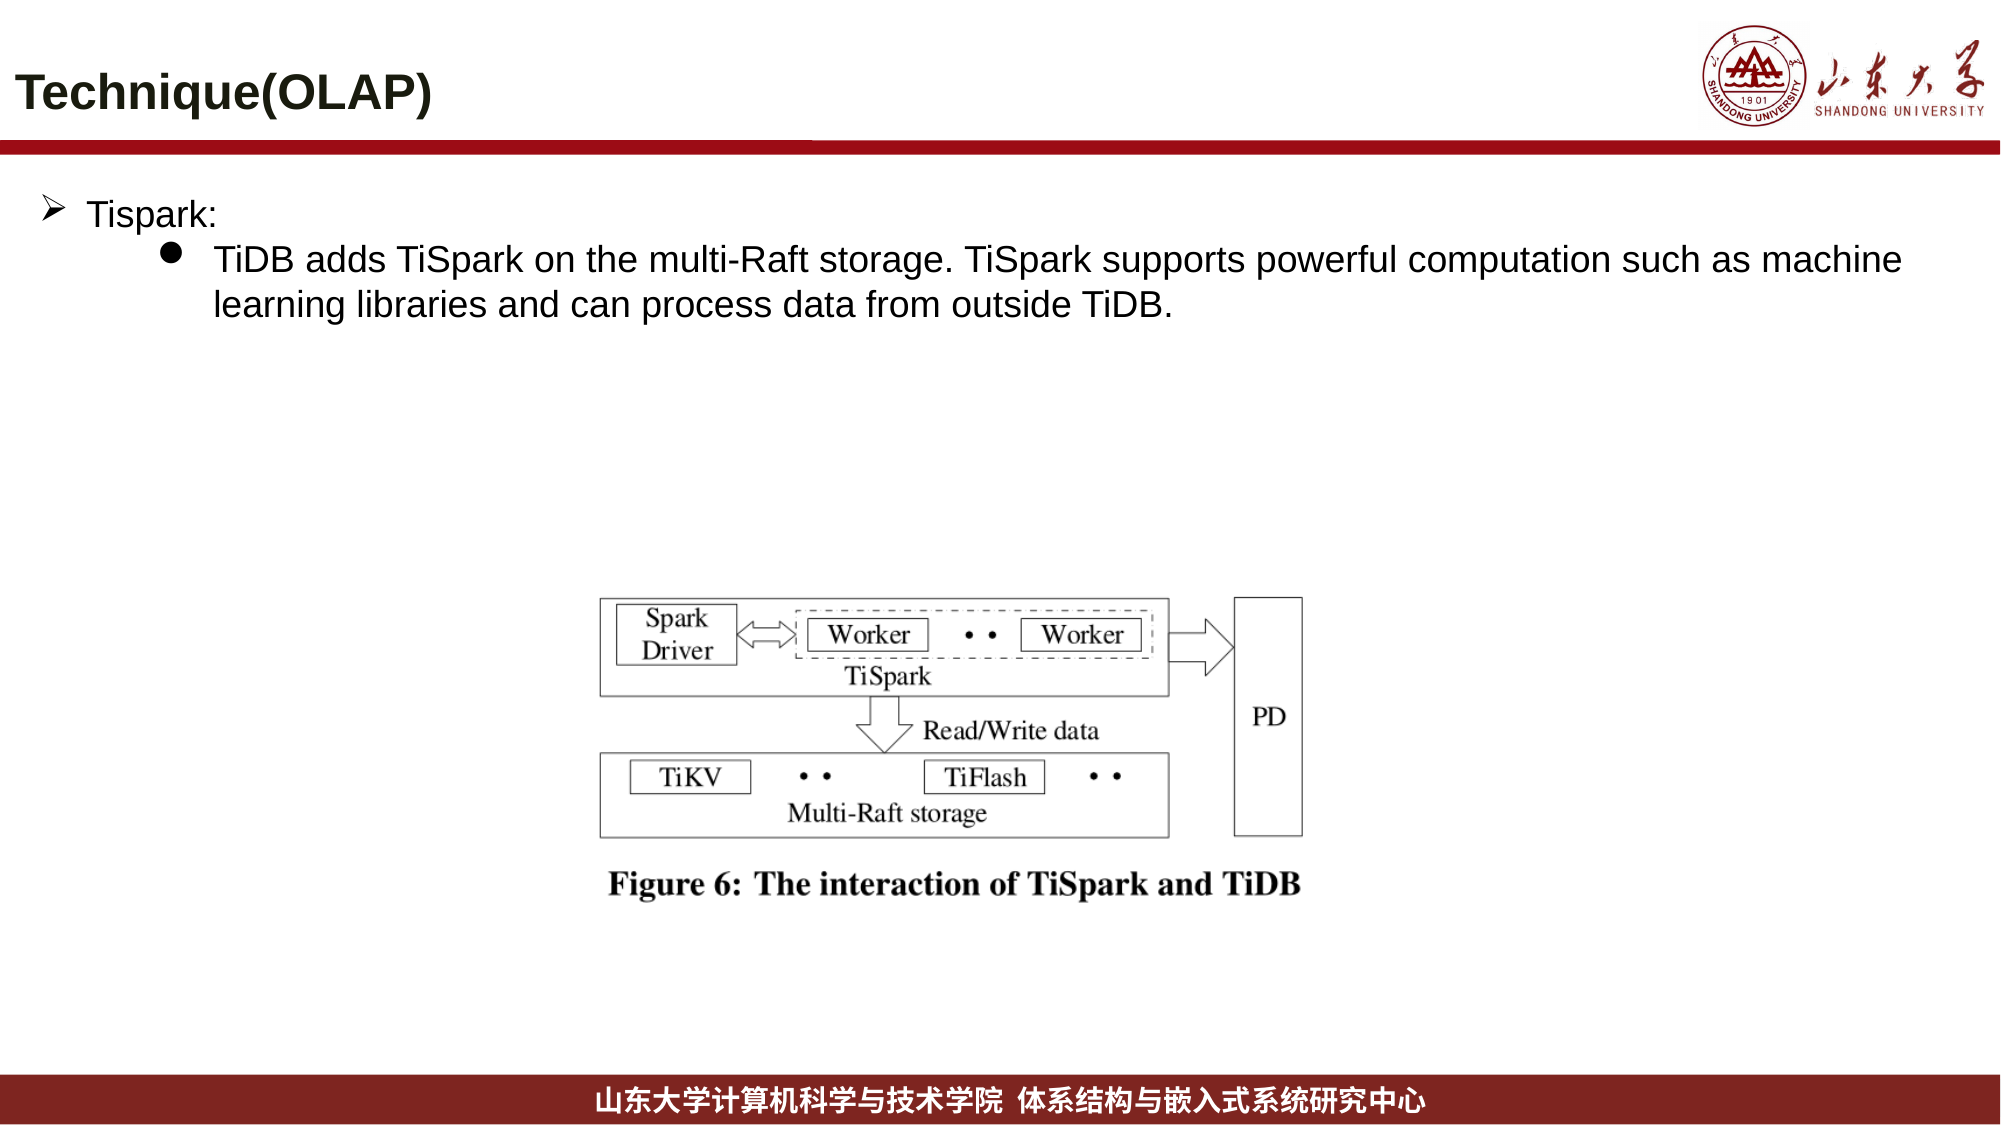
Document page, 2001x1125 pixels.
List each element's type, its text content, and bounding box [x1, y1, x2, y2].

text_box Tispark: TiDB adds TiSpark on the multi-Raft storage. TiSpark supports powerful computation such as machine learning libraries and can process data from outside TiDB. [24, 182, 1979, 333]
title Technique(OLAP) [0, 59, 1575, 172]
picture [1698, 21, 1985, 130]
picture [566, 562, 1353, 918]
